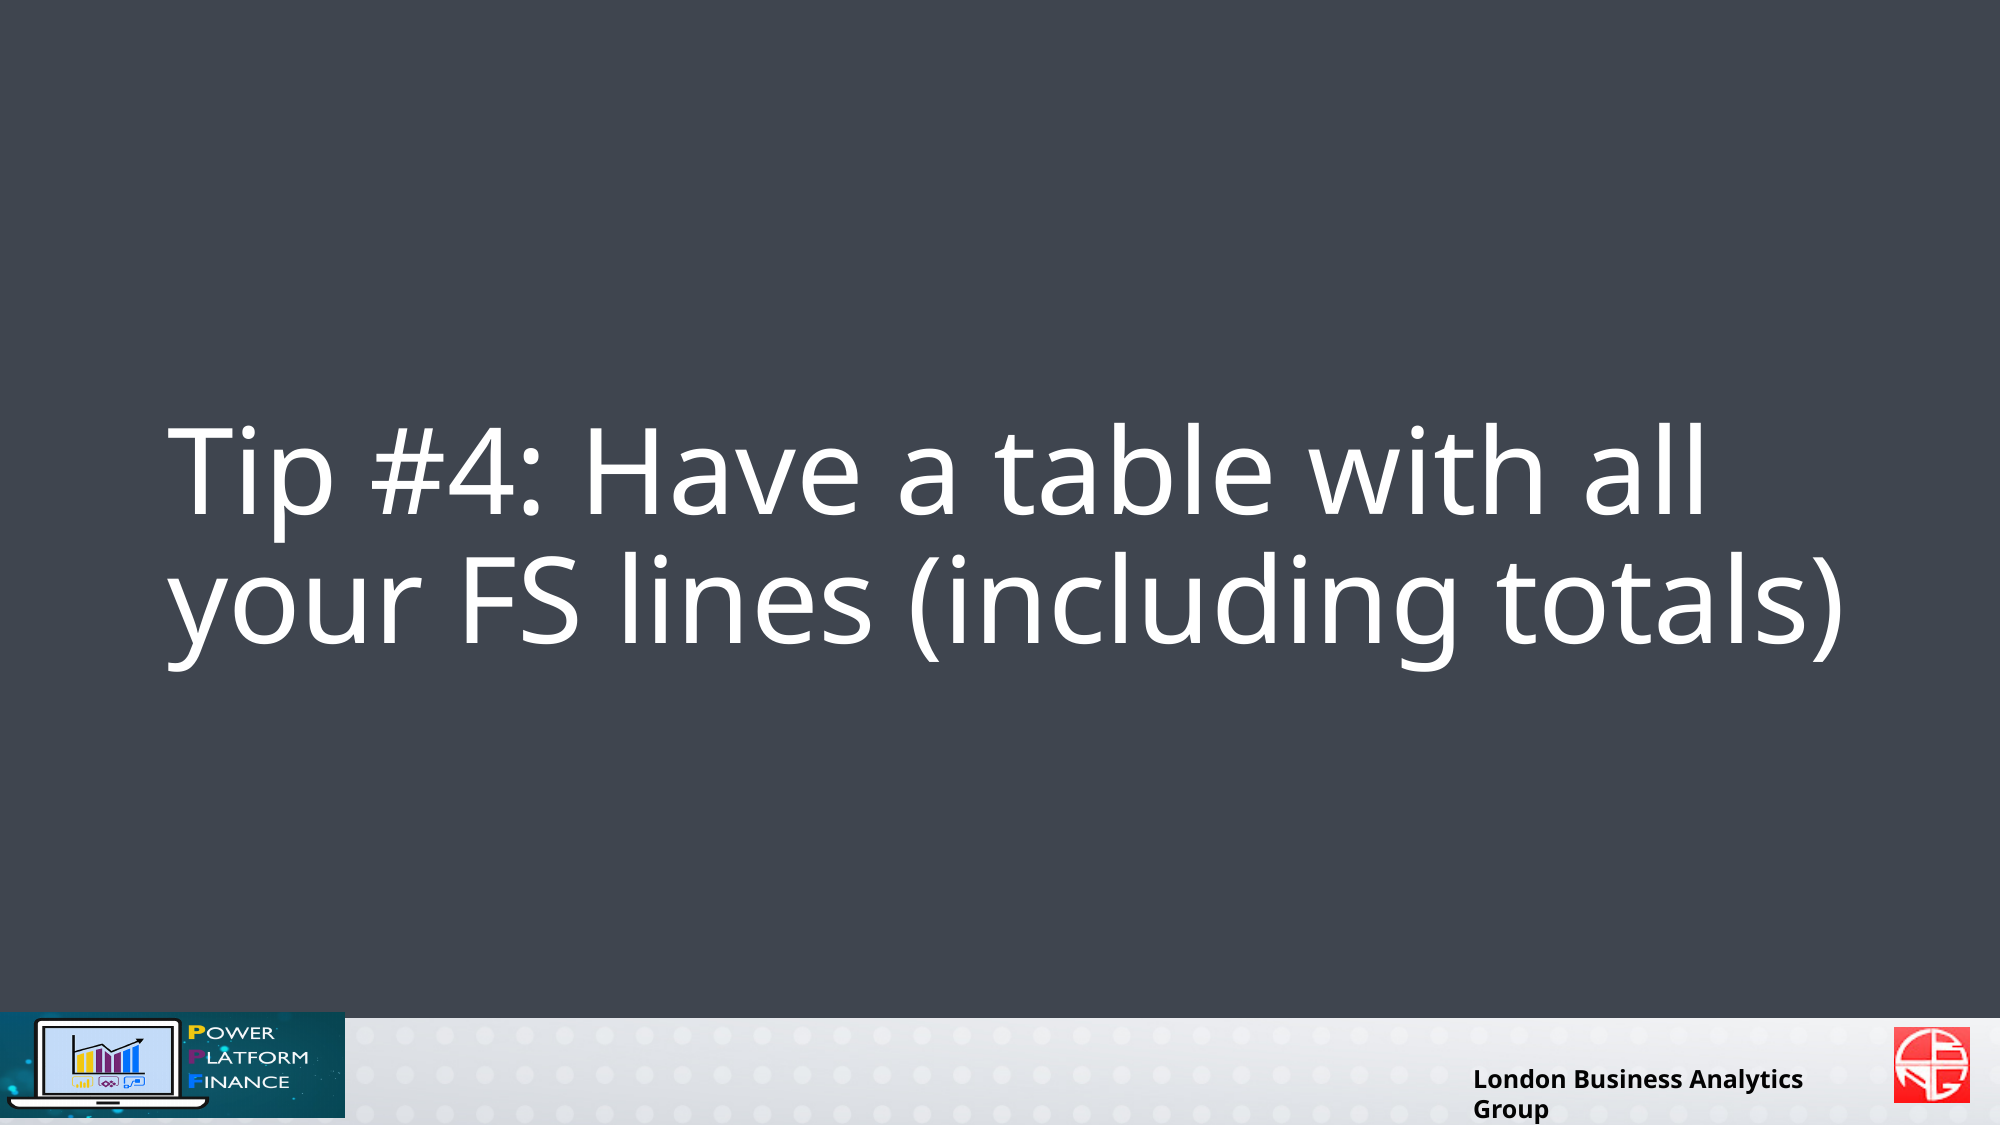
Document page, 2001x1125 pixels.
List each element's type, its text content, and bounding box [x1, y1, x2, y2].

title Tip #4: Have a table with all your FS lines (including totals) [152, 344, 1895, 736]
picture [0, 1012, 2000, 1125]
